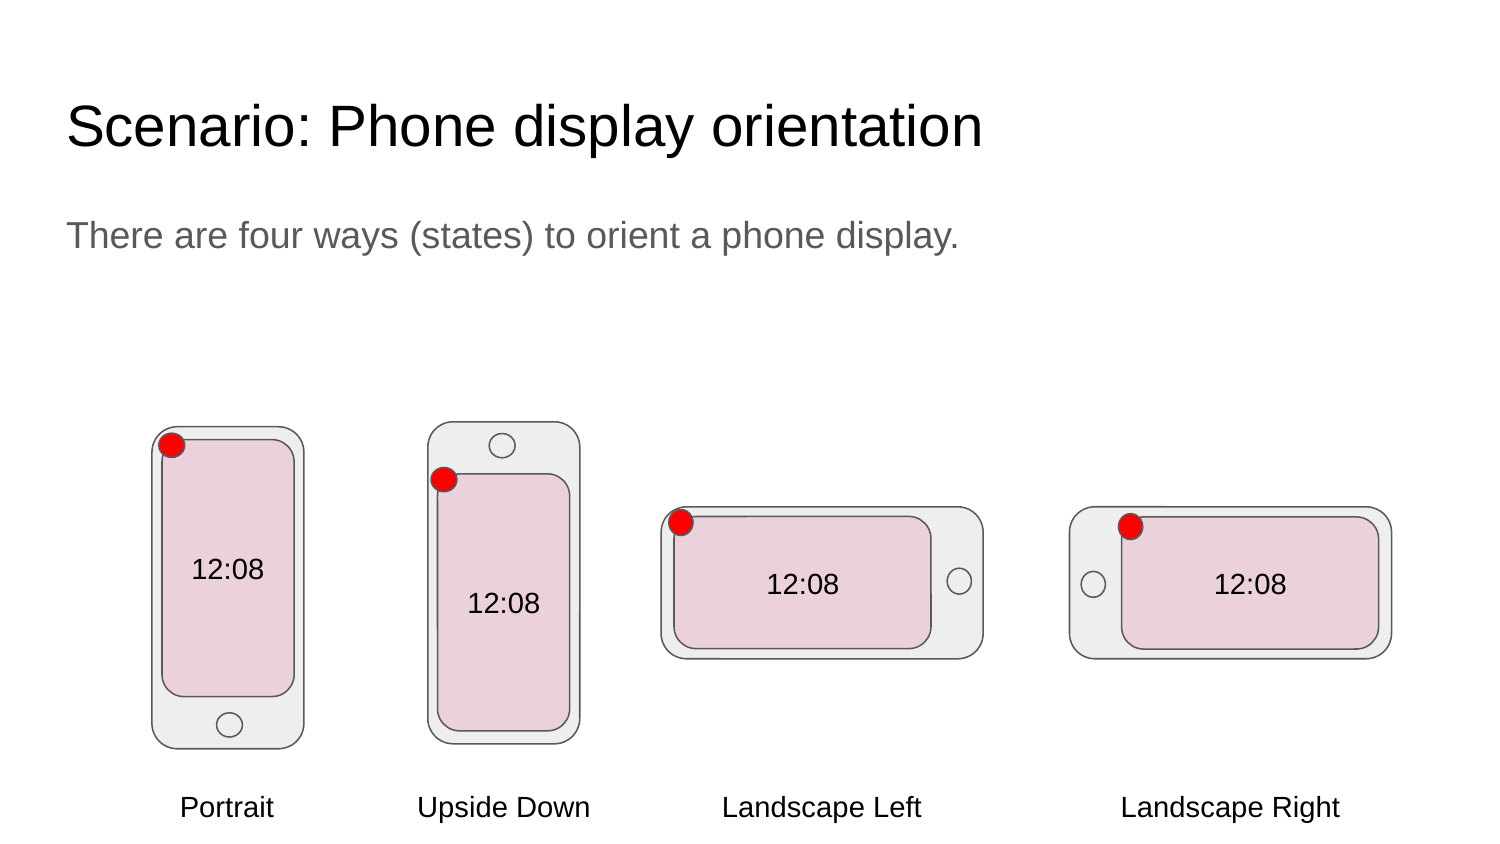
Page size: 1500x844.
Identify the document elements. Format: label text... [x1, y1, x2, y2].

text_box Upside Down [401, 773, 607, 828]
text_box Landscape Left [702, 773, 942, 828]
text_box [427, 421, 581, 745]
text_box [1154, 421, 1307, 745]
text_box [745, 421, 899, 745]
text_box 12:08 [673, 516, 740, 649]
text_box Portrait [124, 773, 330, 828]
text_box 12:08 [904, 516, 933, 649]
text_box 12:08 [1121, 516, 1149, 649]
list There are four ways (states) to orient a phone display. [51, 189, 1325, 407]
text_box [151, 426, 305, 749]
text_box 12:08 [1311, 516, 1380, 649]
text_box Landscape Right [1101, 773, 1360, 828]
title Scenario: Phone display orientation [51, 72, 1449, 167]
